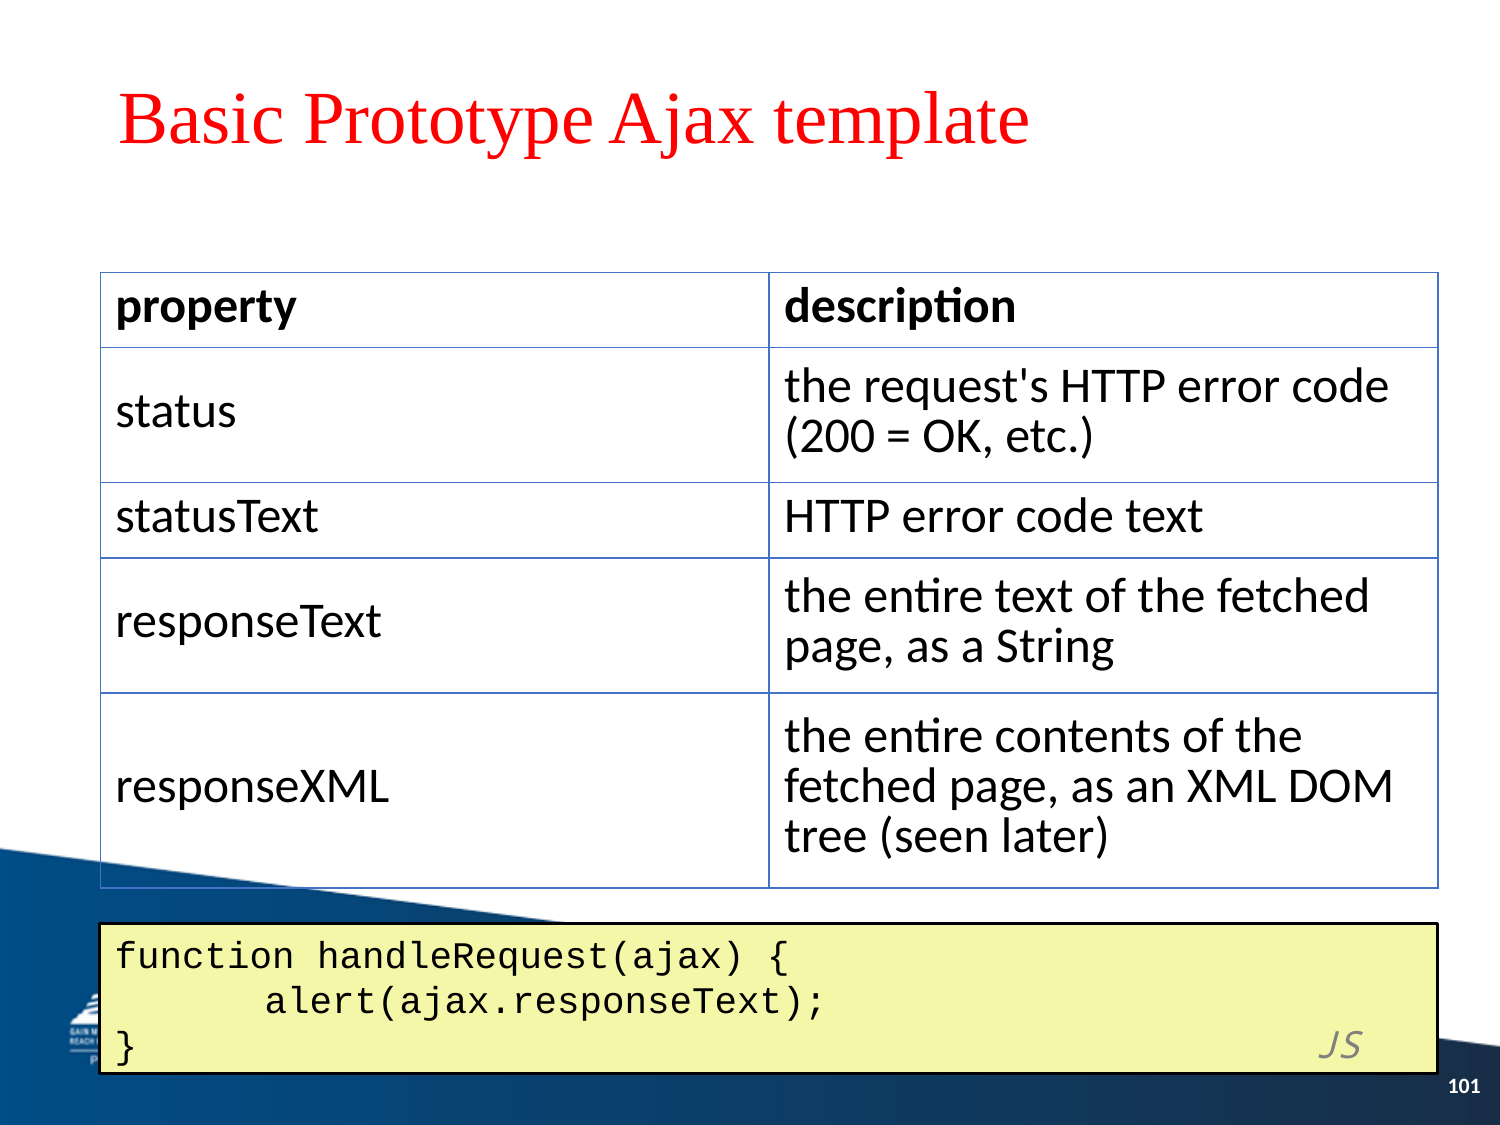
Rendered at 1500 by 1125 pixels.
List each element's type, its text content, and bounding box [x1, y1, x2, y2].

table_cell the entire contents of the fetched page, as an XML DOM tree (seen later) [770, 694, 1437, 887]
title Basic Prototype Ajax template [103, 51, 1397, 188]
table_cell responseXML [101, 694, 768, 887]
table_cell HTTP error code text [770, 483, 1437, 557]
table_cell statusText [101, 483, 768, 557]
table_header property [101, 273, 768, 347]
table_cell the request's HTTP error code (200 = OK, etc.) [770, 348, 1437, 482]
table_cell the entire text of the fetched page, as a String [770, 559, 1437, 692]
table_header description [770, 273, 1437, 347]
table_cell status [101, 348, 768, 482]
text_box function handleRequest(ajax) { alert(ajax.responseText); } JS [99, 923, 1438, 1074]
slide_number 101 [1158, 1054, 1496, 1115]
picture [0, 845, 1500, 1125]
table_cell responseText [101, 559, 768, 692]
